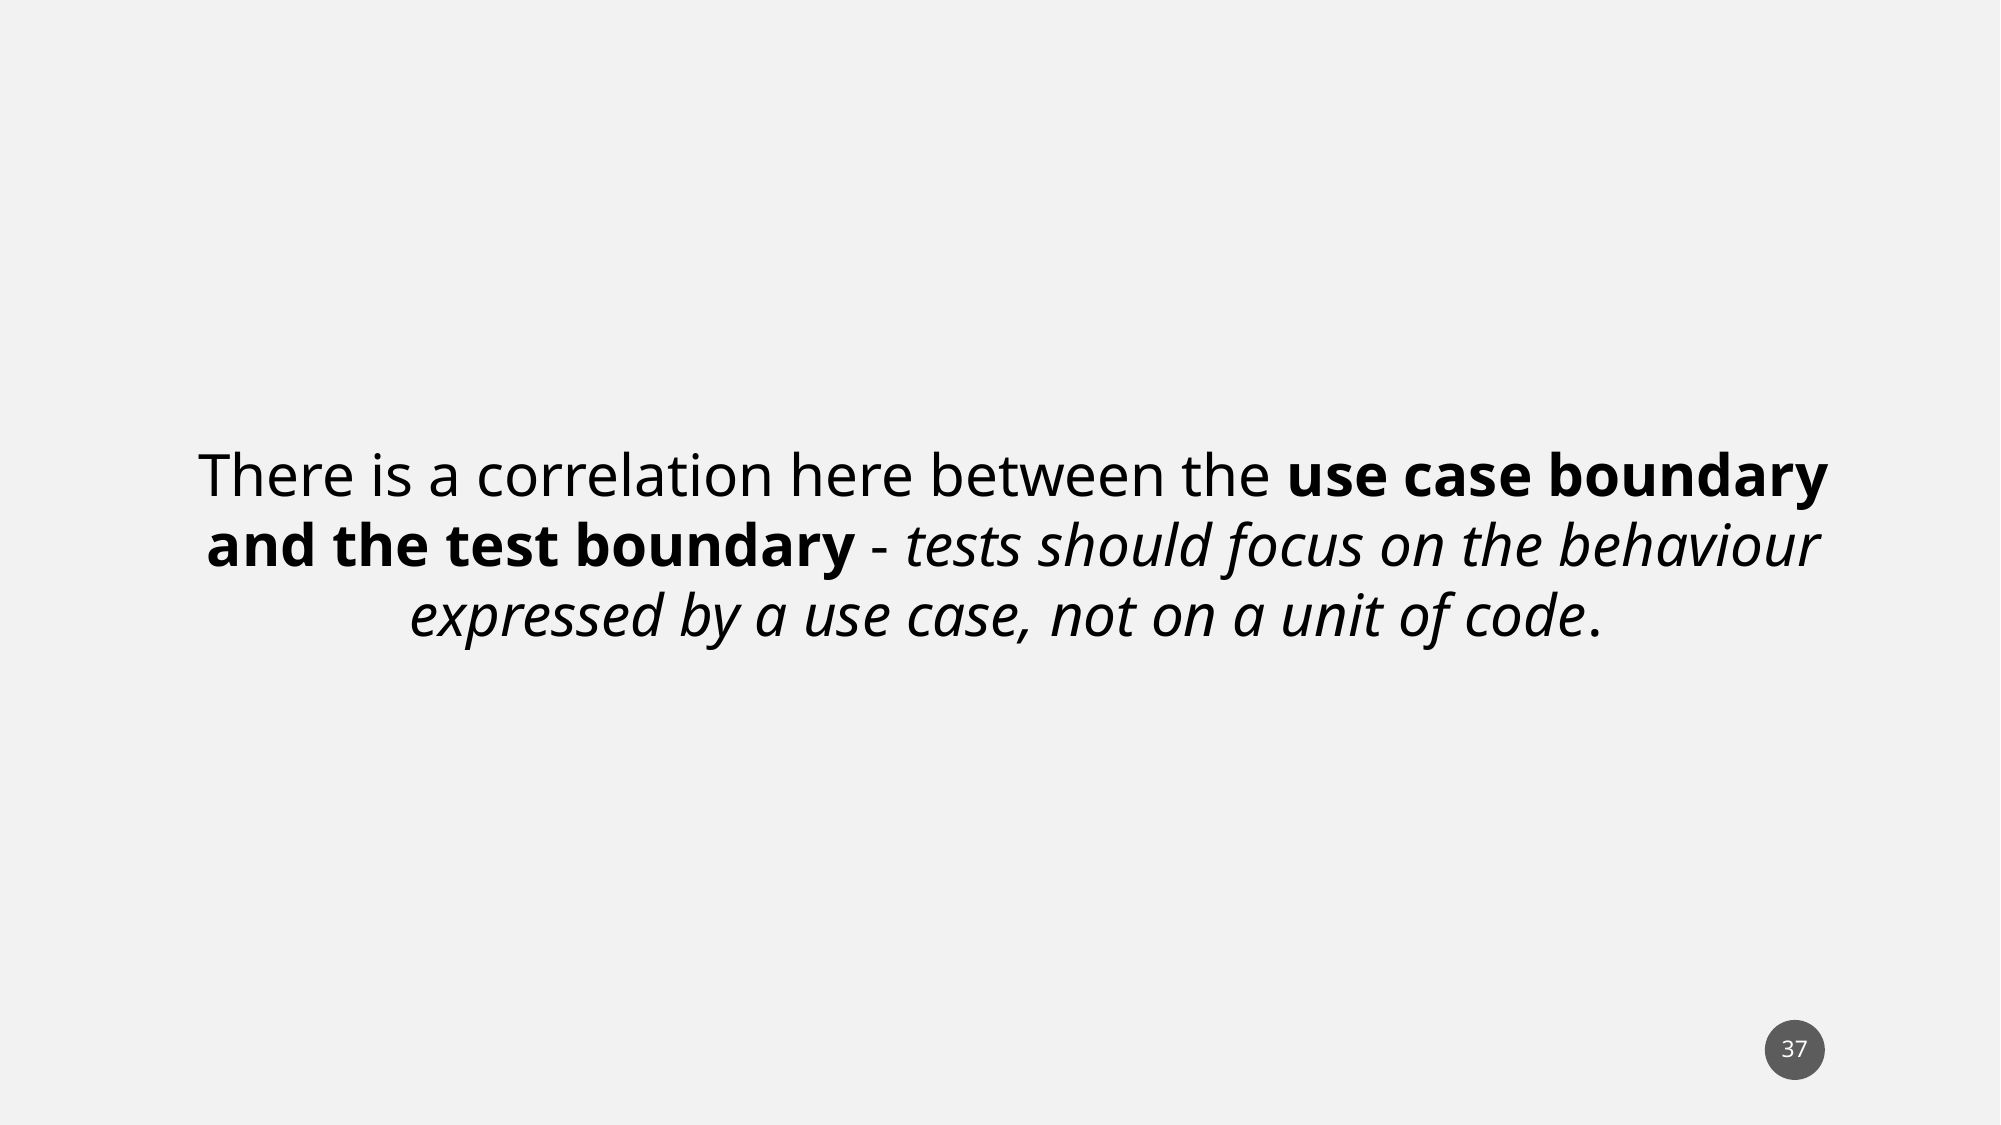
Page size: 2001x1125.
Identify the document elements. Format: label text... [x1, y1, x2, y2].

slide_number 37 [1764, 1019, 1825, 1080]
text_box There is a correlation here between the use case boundary and the test boundary - tests should focus on the behaviour expressed by a use case, not on a unit of code. [152, 430, 1875, 656]
